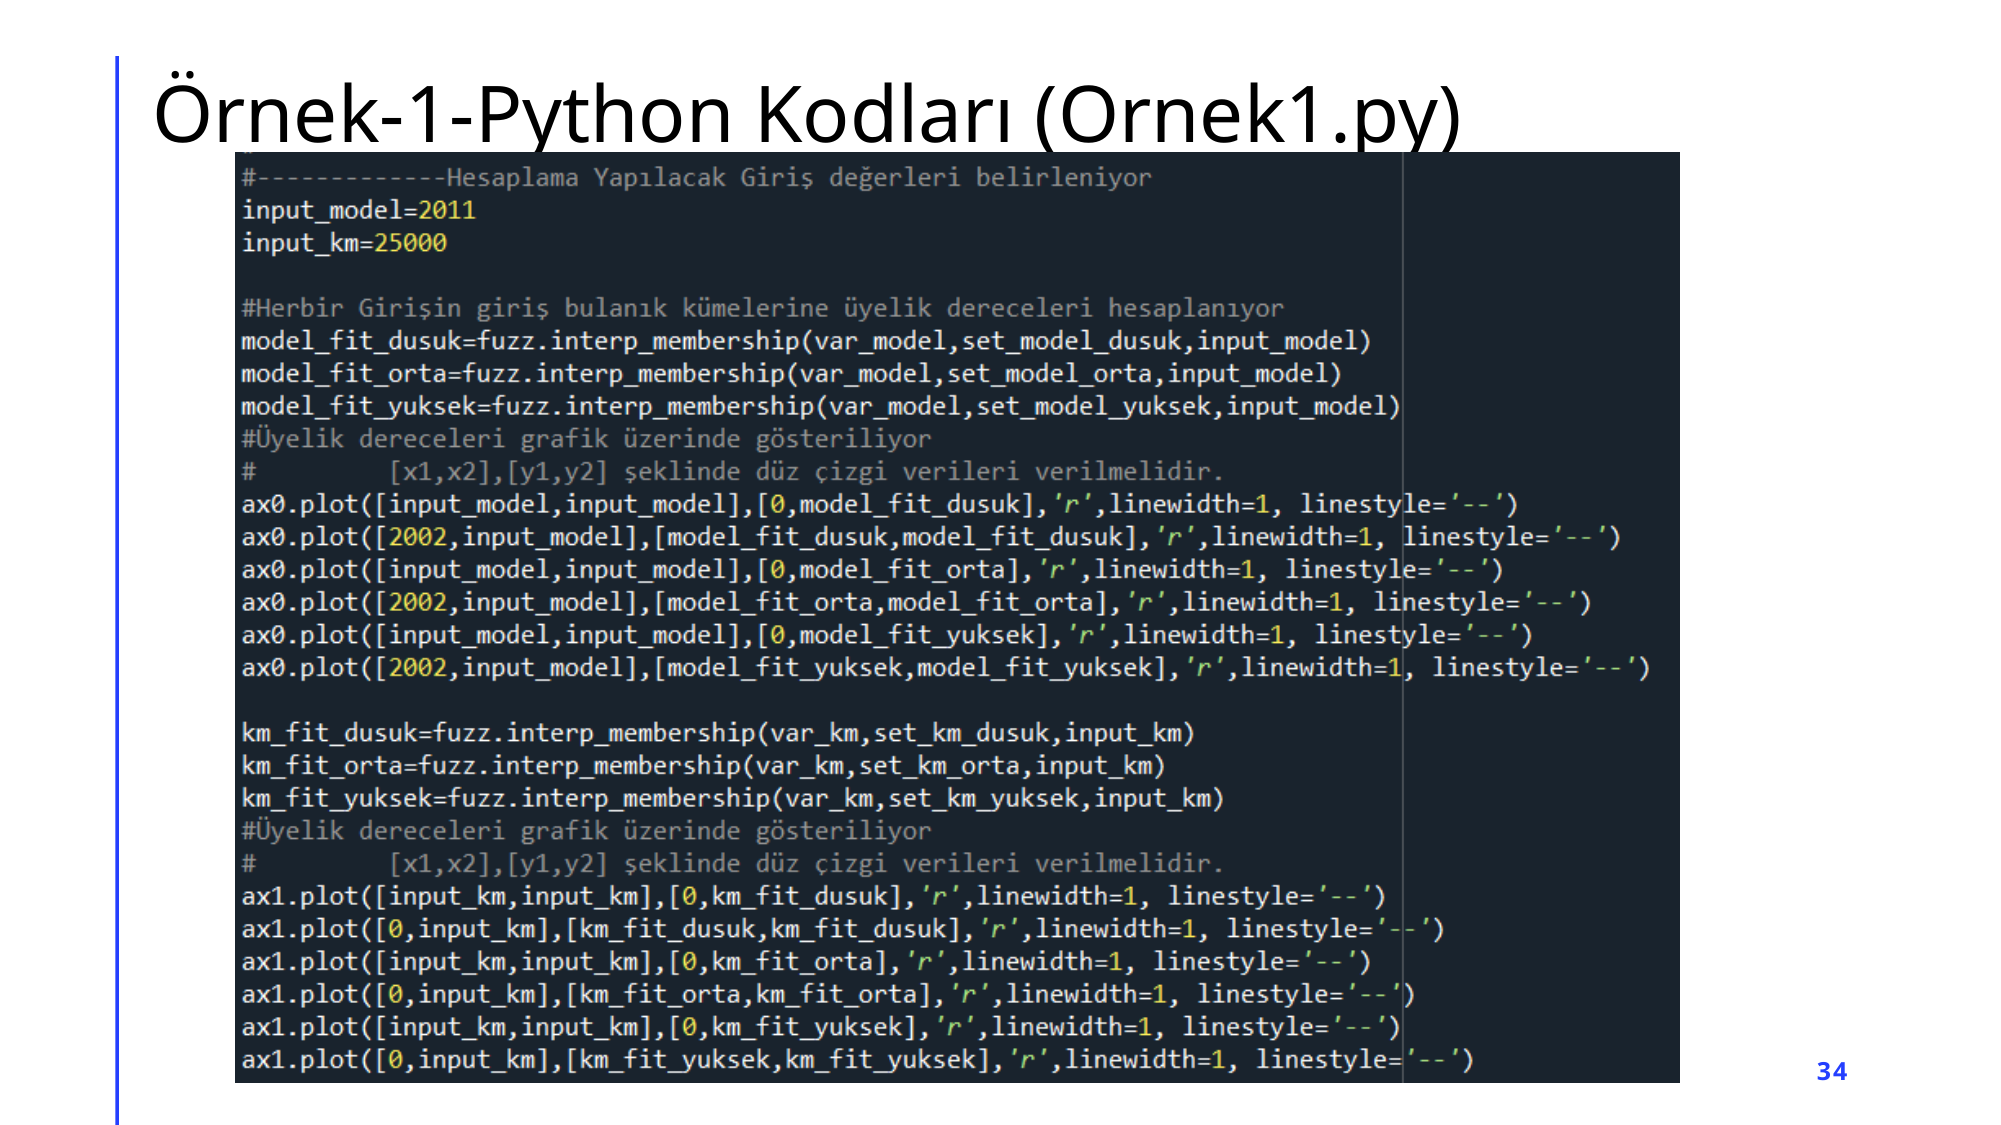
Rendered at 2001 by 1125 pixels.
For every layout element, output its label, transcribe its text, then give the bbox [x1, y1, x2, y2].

title Örnek-1-Python Kodları (Ornek1.py) [137, 66, 1863, 167]
picture [235, 152, 1680, 1083]
slide_number 34 [1412, 1042, 1863, 1103]
